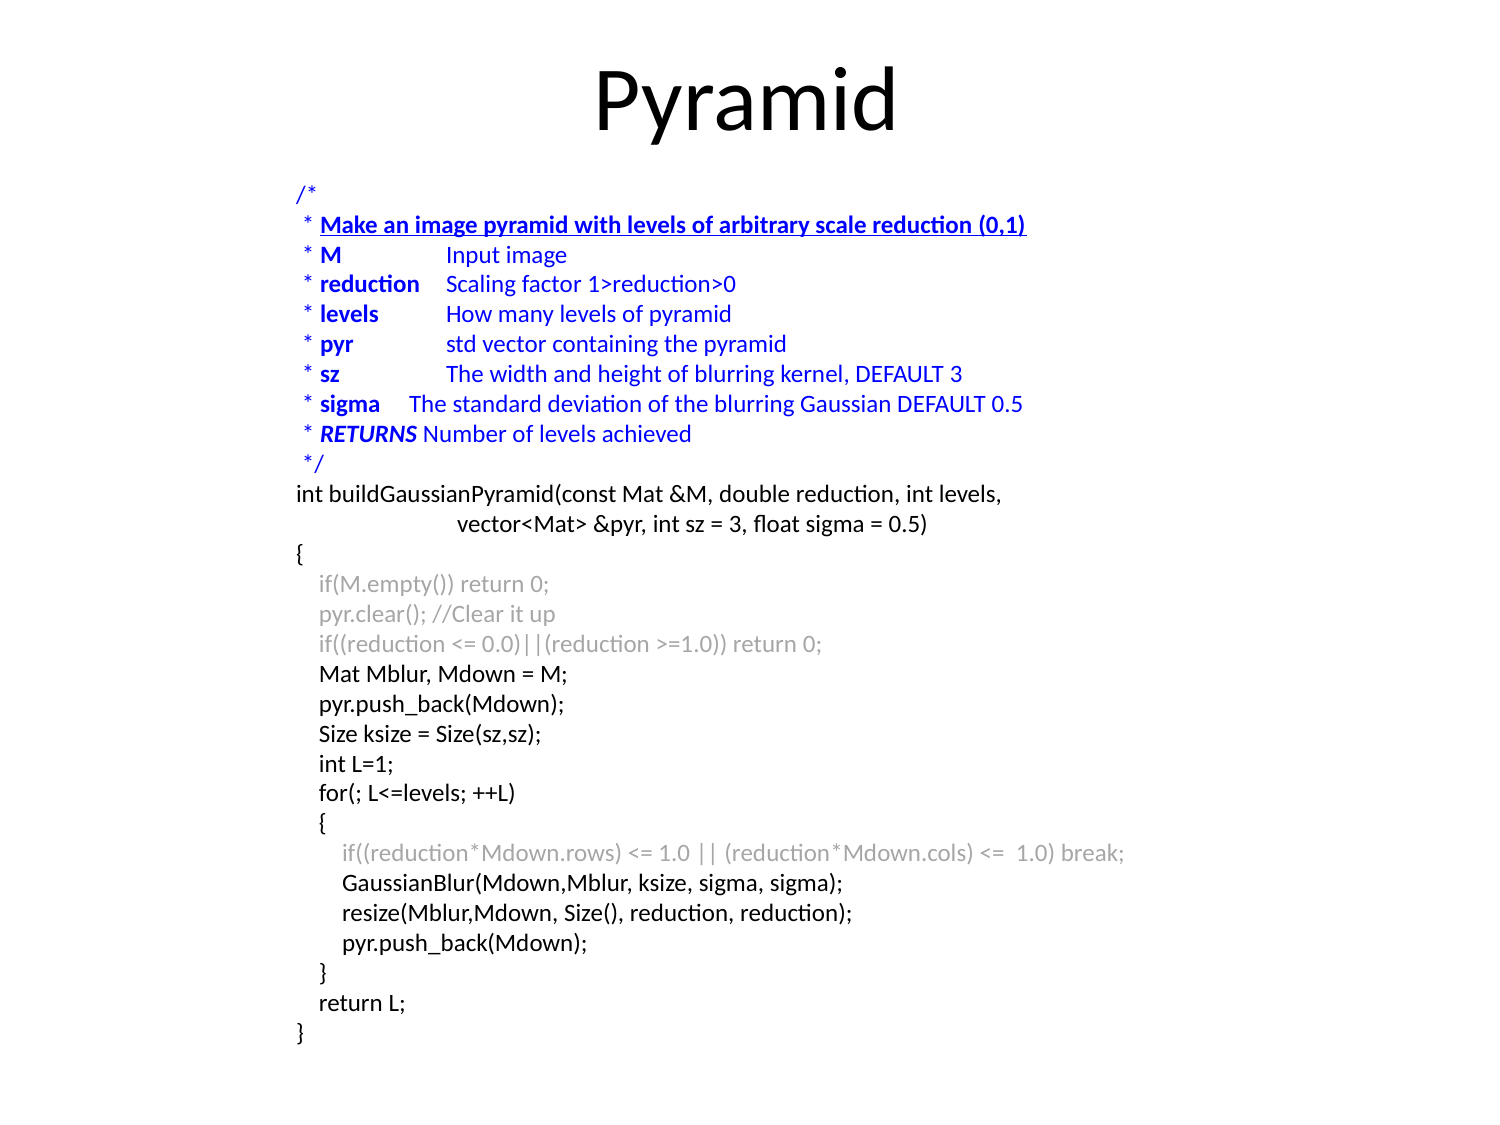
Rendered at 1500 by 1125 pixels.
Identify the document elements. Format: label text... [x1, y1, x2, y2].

title Pyramid [71, 0, 1422, 188]
text_box /* * Make an image pyramid with levels of arbitrary scale reduction (0,1) * M Input image * reduction Scaling factor 1>reduction>0 * levels How many levels of pyramid * pyr std vector containing the pyramid * sz The width and height of blurring kernel, DEFAULT 3 * sigma The standard deviation of the blurring Gaussian DEFAULT 0.5 * RETURNS Number of levels achieved */ int buildGaussianPyramid(const Mat &M, double reduction, int levels, vector<Mat> &pyr, int sz = 3, float sigma = 0.5) { if(M.empty()) return 0; pyr.clear(); //Clear it up if((reduction <= 0.0)||(reduction >=1.0)) return 0; Mat Mblur, Mdown = M; pyr.push_back(Mdown); Size ksize = Size(sz,sz); int L=1; for(; L<=levels; ++L) { if((reduction*Mdown.rows) <= 1.0 || (reduction*Mdown.cols) <= 1.0) break; GaussianBlur(Mdown,Mblur, ksize, sigma, sigma); resize(Mblur,Mdown, Size(), reduction, reduction); pyr.push_back(Mdown); } return L; } [281, 170, 1241, 1054]
